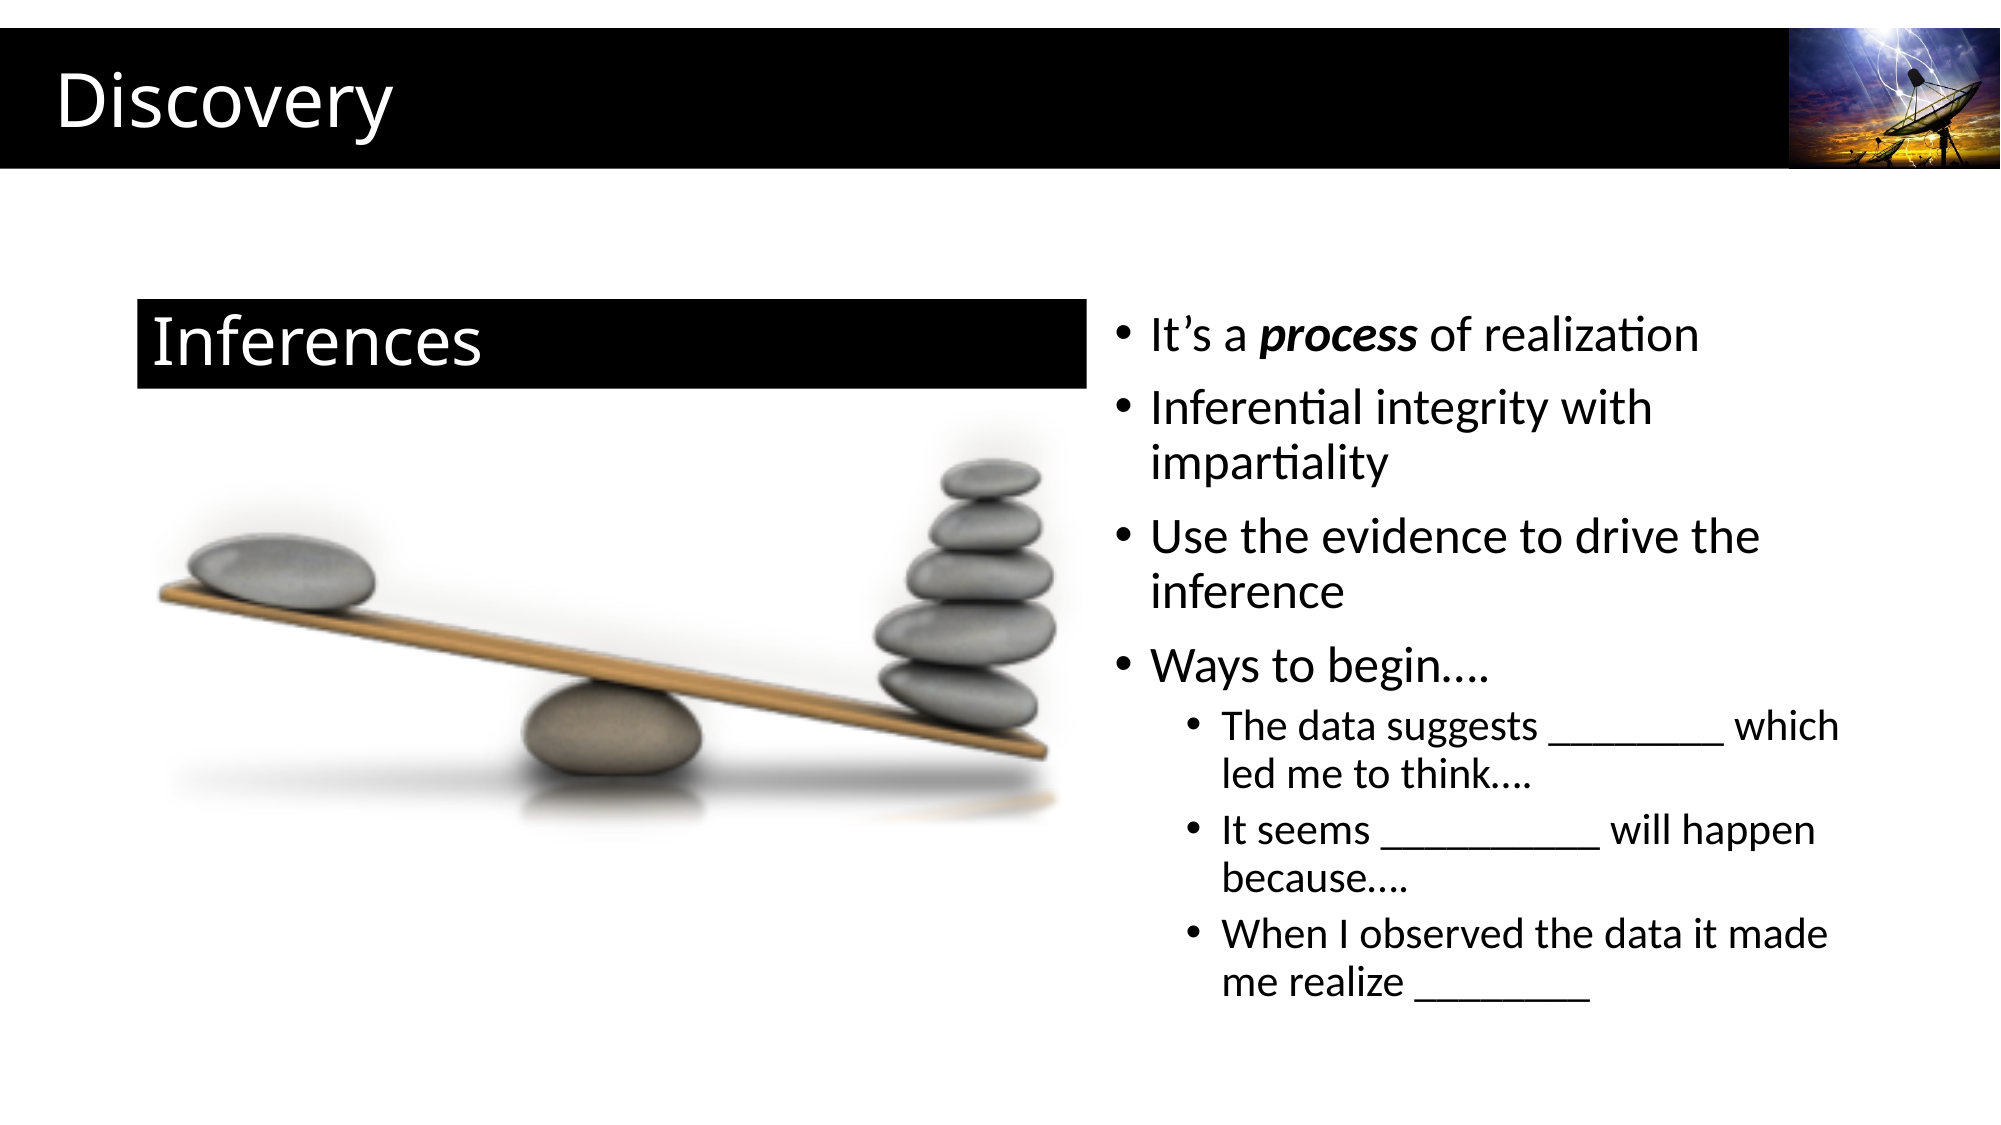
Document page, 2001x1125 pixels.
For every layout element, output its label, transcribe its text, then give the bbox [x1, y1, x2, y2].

picture [149, 410, 1082, 843]
text_box Inferences [137, 299, 1087, 389]
list It’s a process of realization Inferential integrity with impartiality Use the evidence to drive the inference Ways to begin…. The data suggests ________ which led me to think…. It seems __________ will happen because…. When I observed the data it made me realize ________ [1099, 299, 1863, 1014]
text_box Discovery [39, 45, 409, 151]
text_box [0, 27, 2000, 170]
picture [1789, 28, 2000, 169]
